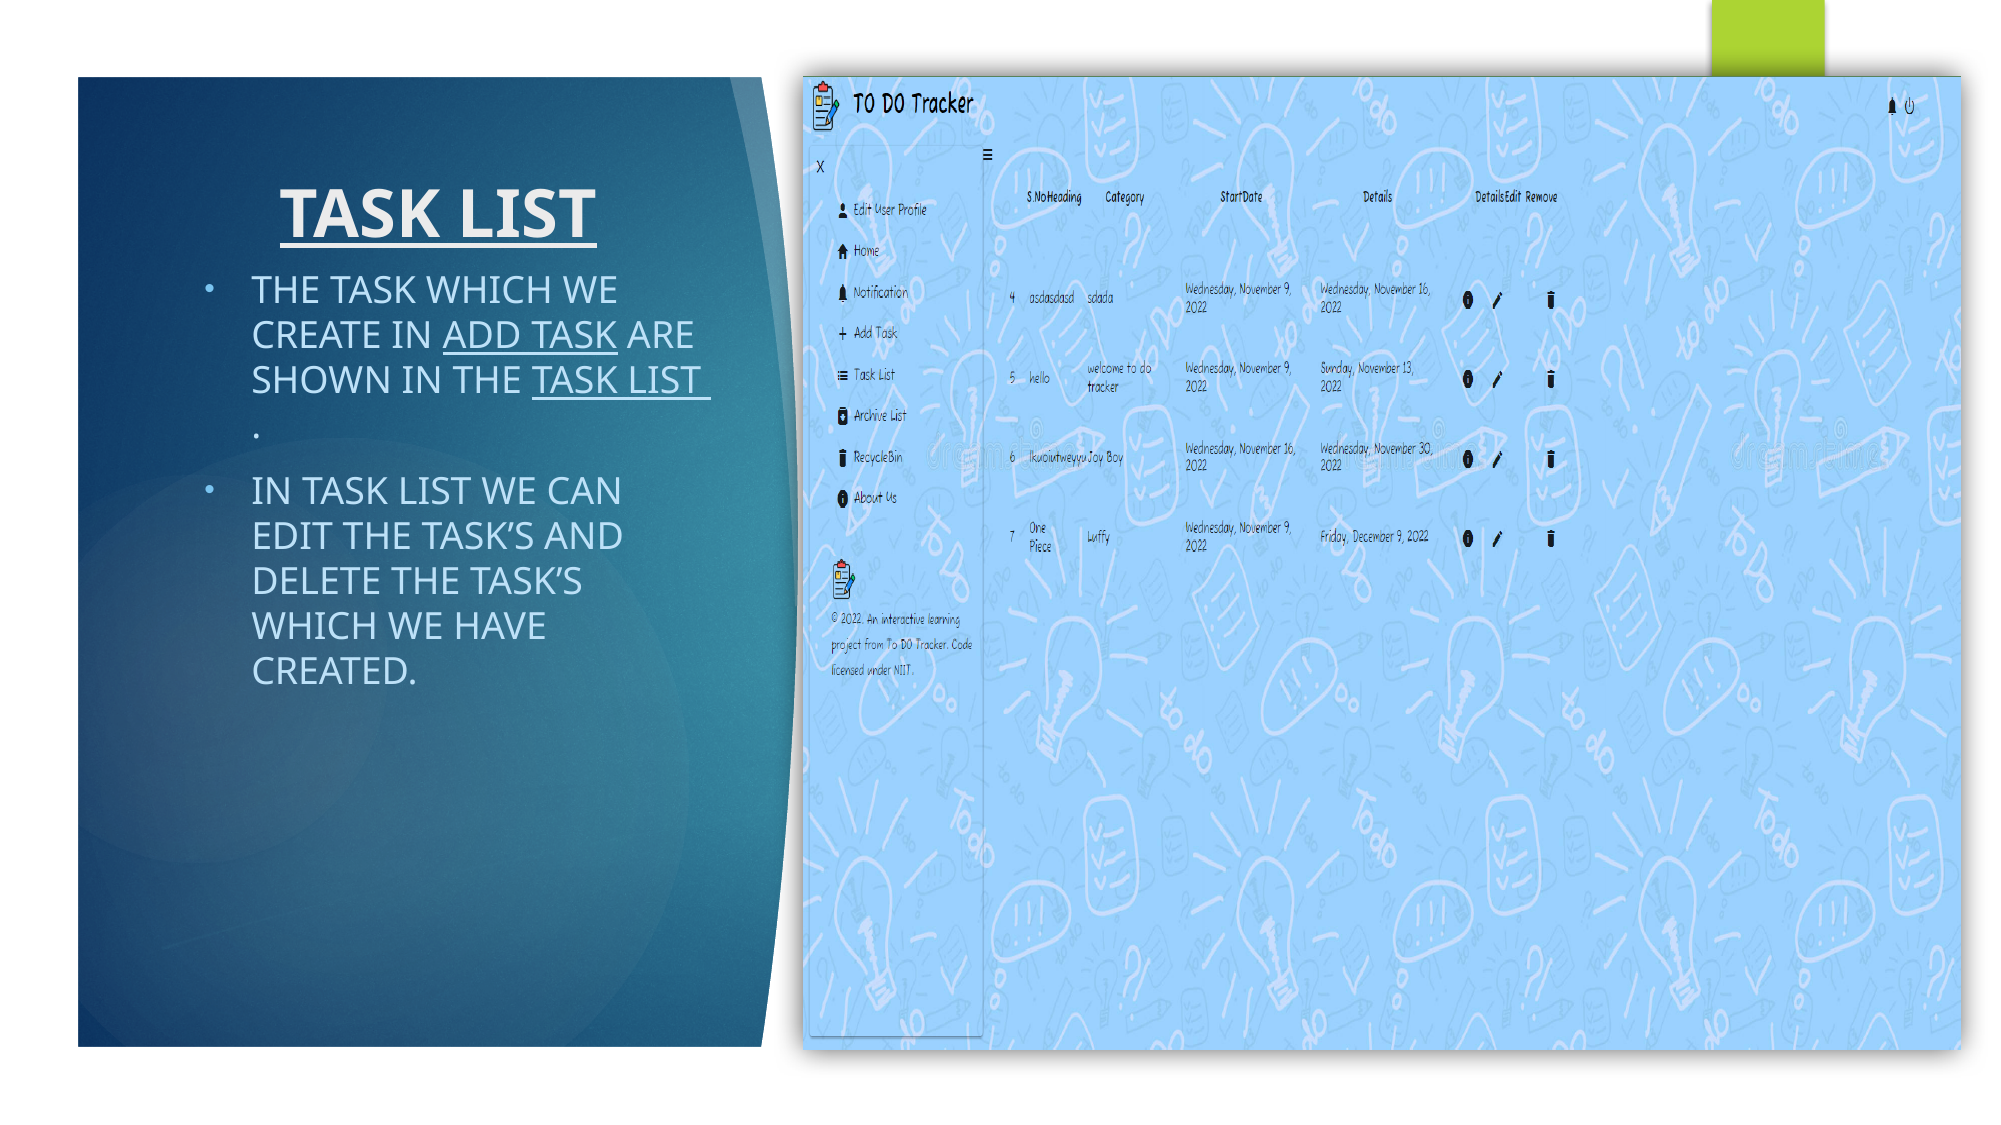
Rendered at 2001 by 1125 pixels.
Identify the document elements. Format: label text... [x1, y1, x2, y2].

list THE TASK WHICH WE CREATE IN ADD TASK ARE SHOWN IN THE TASK LIST . IN TASK LIST WE CAN EDIT THE TASK’S AND DELETE THE TASK’S WHICH WE HAVE CREATED. [189, 258, 729, 979]
title TASK LIST [209, 103, 668, 258]
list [803, 76, 1961, 1051]
